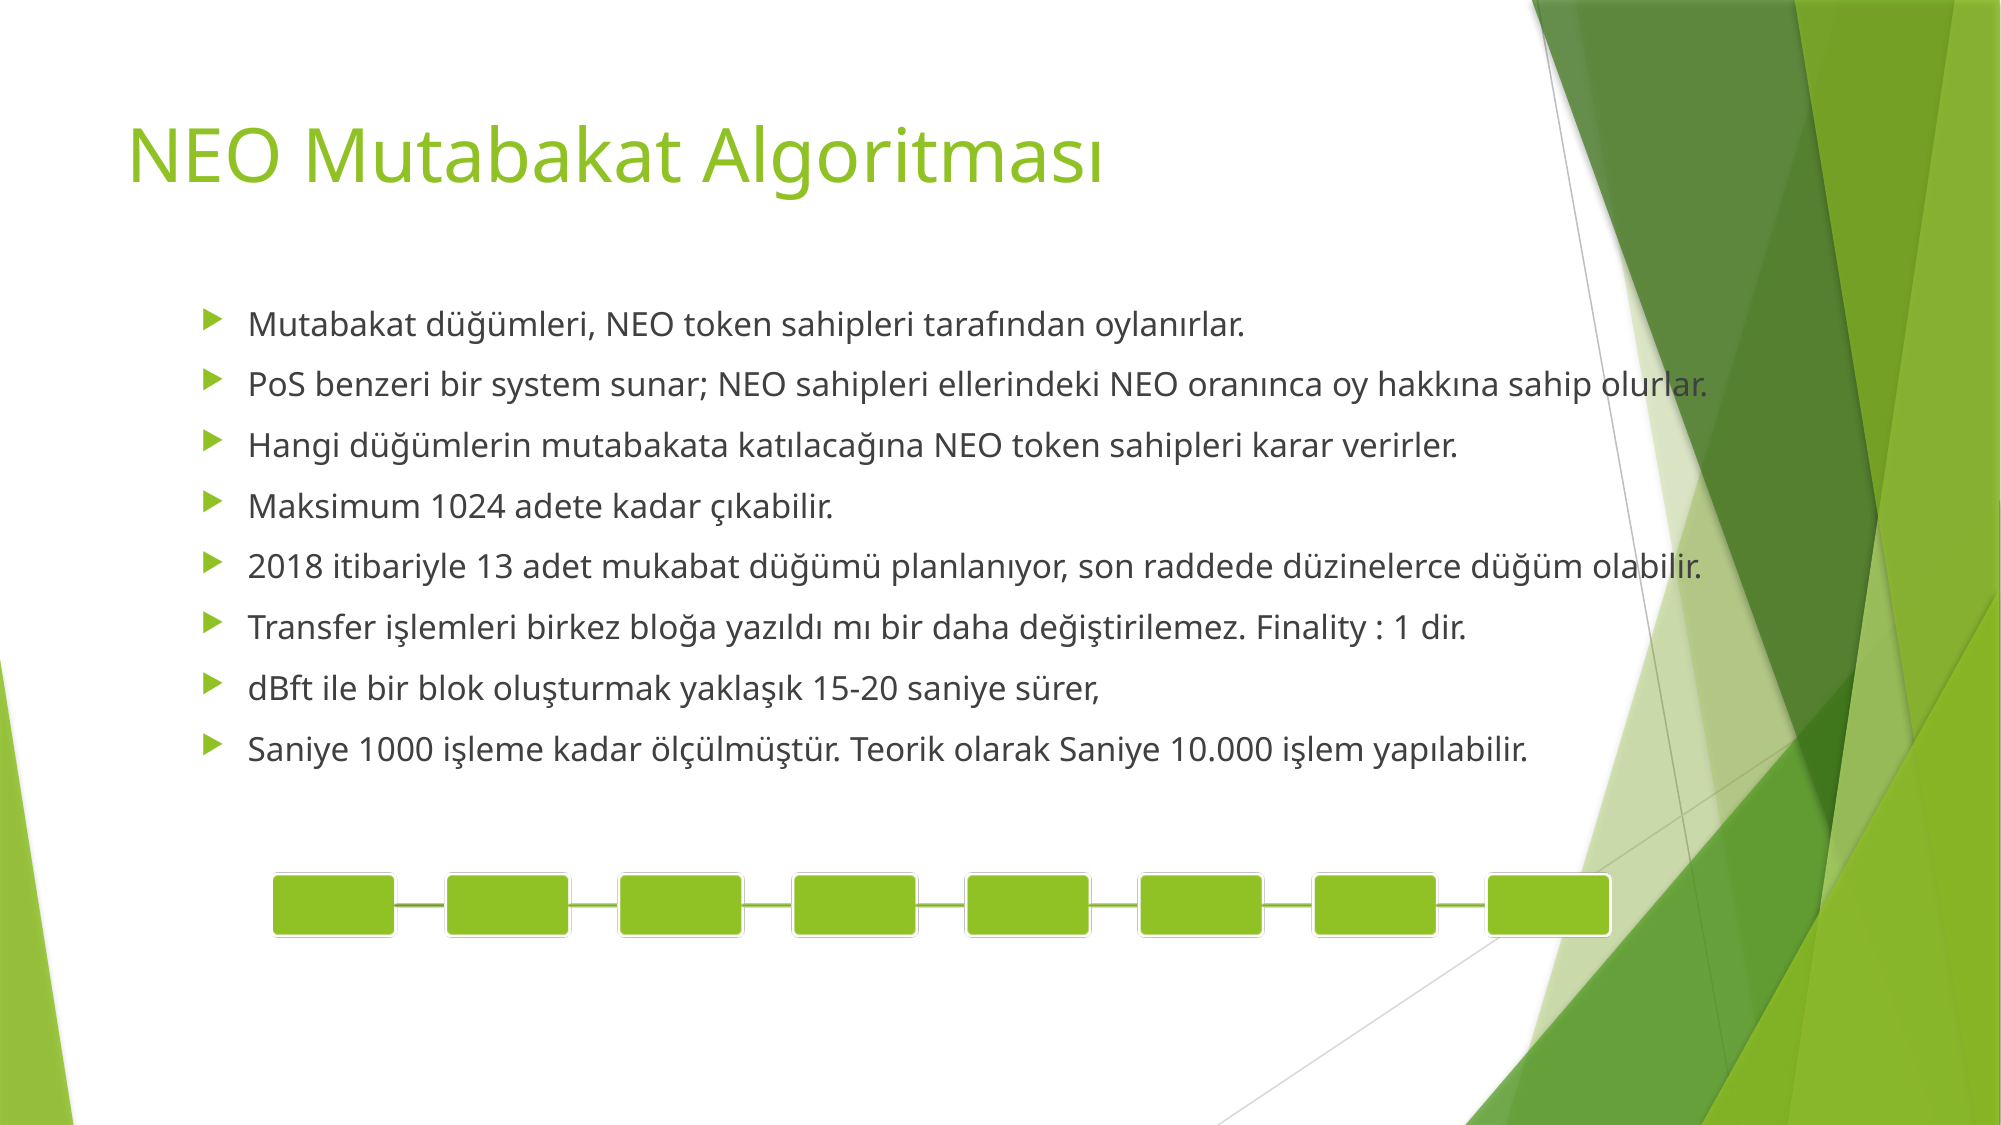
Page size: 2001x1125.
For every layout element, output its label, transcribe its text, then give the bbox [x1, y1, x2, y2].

picture [269, 770, 1612, 1040]
title NEO Mutabakat Algoritması [111, 99, 1522, 248]
text_box Mutabakat düğümleri, NEO token sahipleri tarafından oylanırlar. PoS benzeri bir system sunar; NEO sahipleri ellerindeki NEO oranınca oy hakkına sahip olurlar. Hangi düğümlerin mutabakata katılacağına NEO token sahipleri karar verirler. Maksimum 1024 adete kadar çıkabilir. 2018 itibariyle 13 adet mukabat düğümü planlanıyor, son raddede düzinelerce düğüm olabilir. Transfer işlemleri birkez bloğa yazıldı mı bir daha değiştirilemez. Finality : 1 dir. dBft ile bir blok oluşturmak yaklaşık 15-20 saniye sürer, Saniye 1000 işleme kadar ölçülmüştür. Teorik olarak Saniye 10.000 işlem yapılabilir. [111, 295, 1771, 991]
